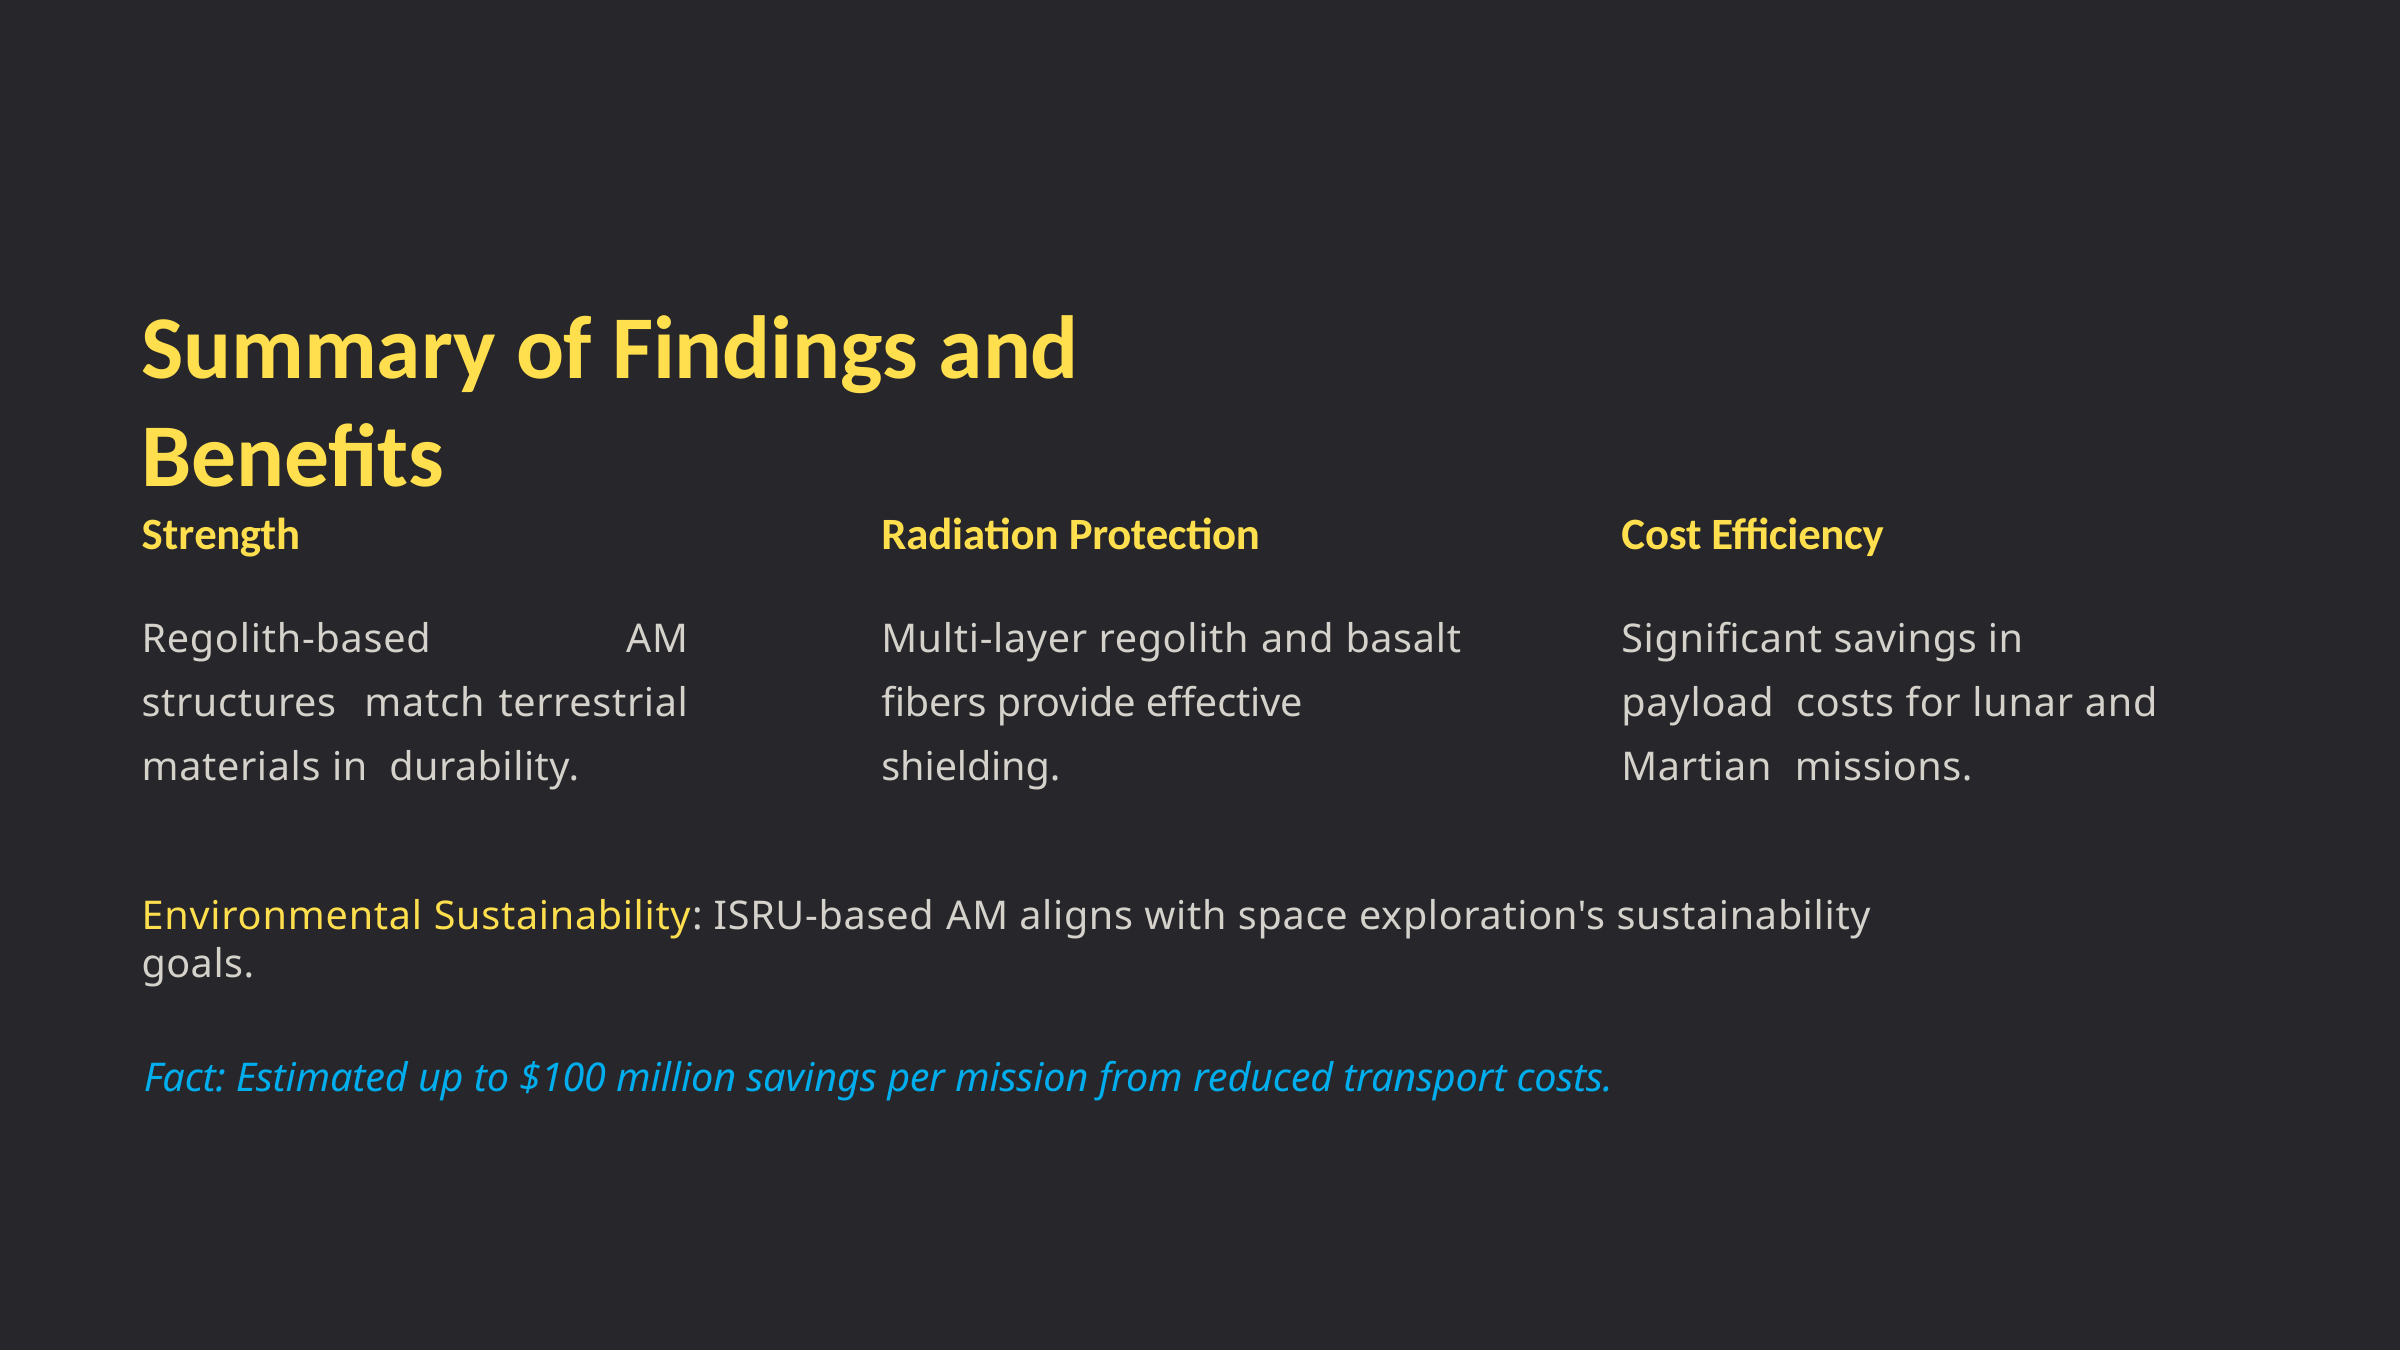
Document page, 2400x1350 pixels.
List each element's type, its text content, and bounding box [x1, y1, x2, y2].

text_box Environmental Sustainability: ISRU-based AM aligns with space exploration's sustainability goals. Fact: Estimated up to $100 million savings per mission from reduced transport costs. [139, 888, 1921, 1100]
text_box Significant savings in payload costs for lunar and Martian missions. [1619, 594, 2165, 789]
text_box Cost Efficiency [1619, 503, 1890, 559]
text_box Strength [139, 503, 303, 559]
title Summary of Findings and Benefits [139, 287, 1400, 515]
text_box Regolith-based AM structures match terrestrial materials in durability. [139, 594, 690, 789]
text_box Radiation Protection [879, 503, 1266, 559]
text_box Multi-layer regolith and basalt fibers provide effective shielding. [879, 594, 1485, 789]
